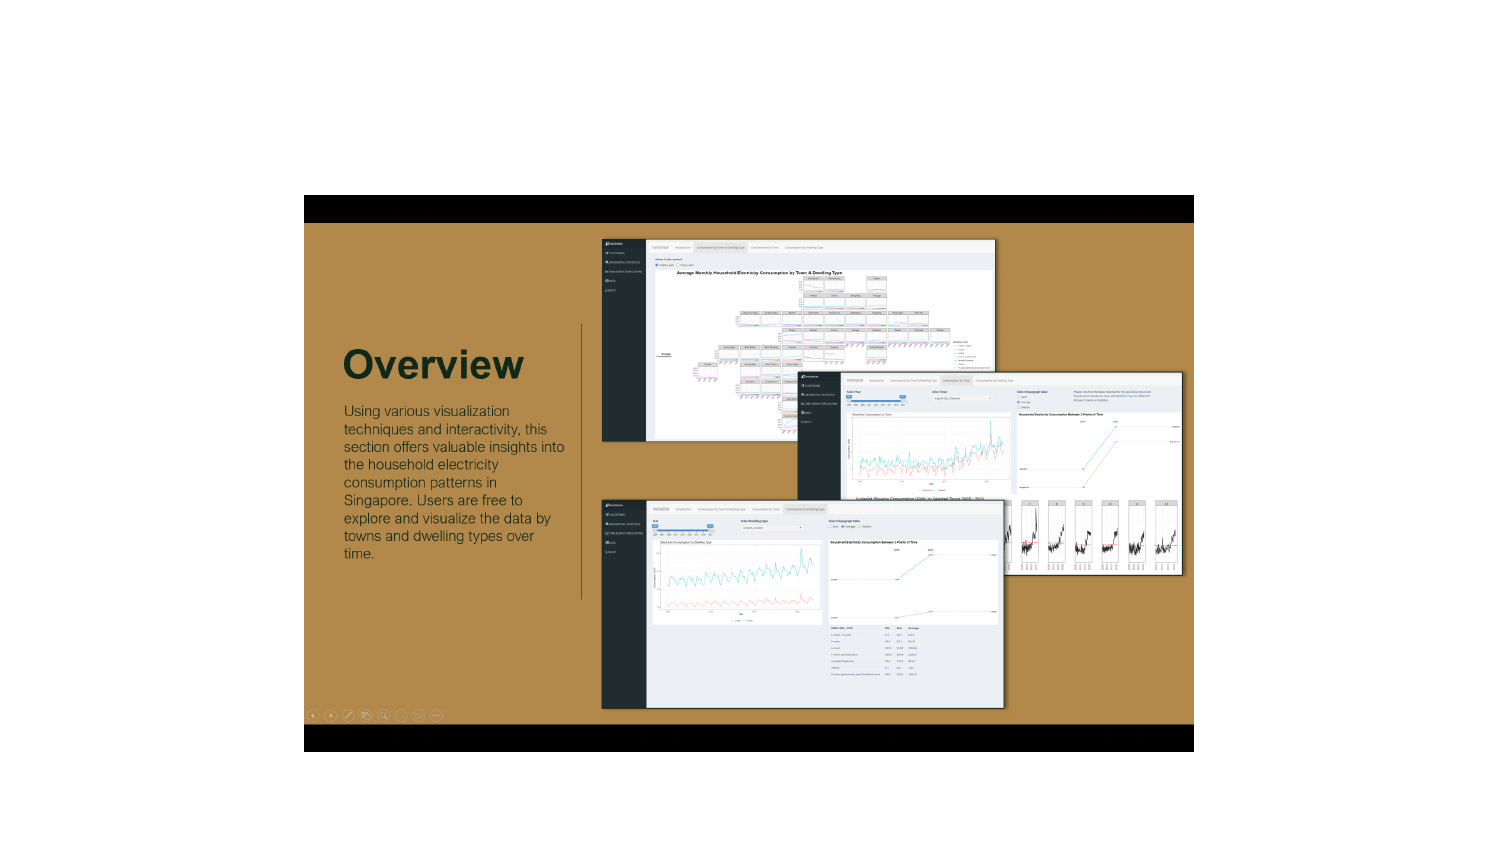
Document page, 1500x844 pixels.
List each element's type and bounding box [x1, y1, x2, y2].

picture [303, 195, 1194, 753]
